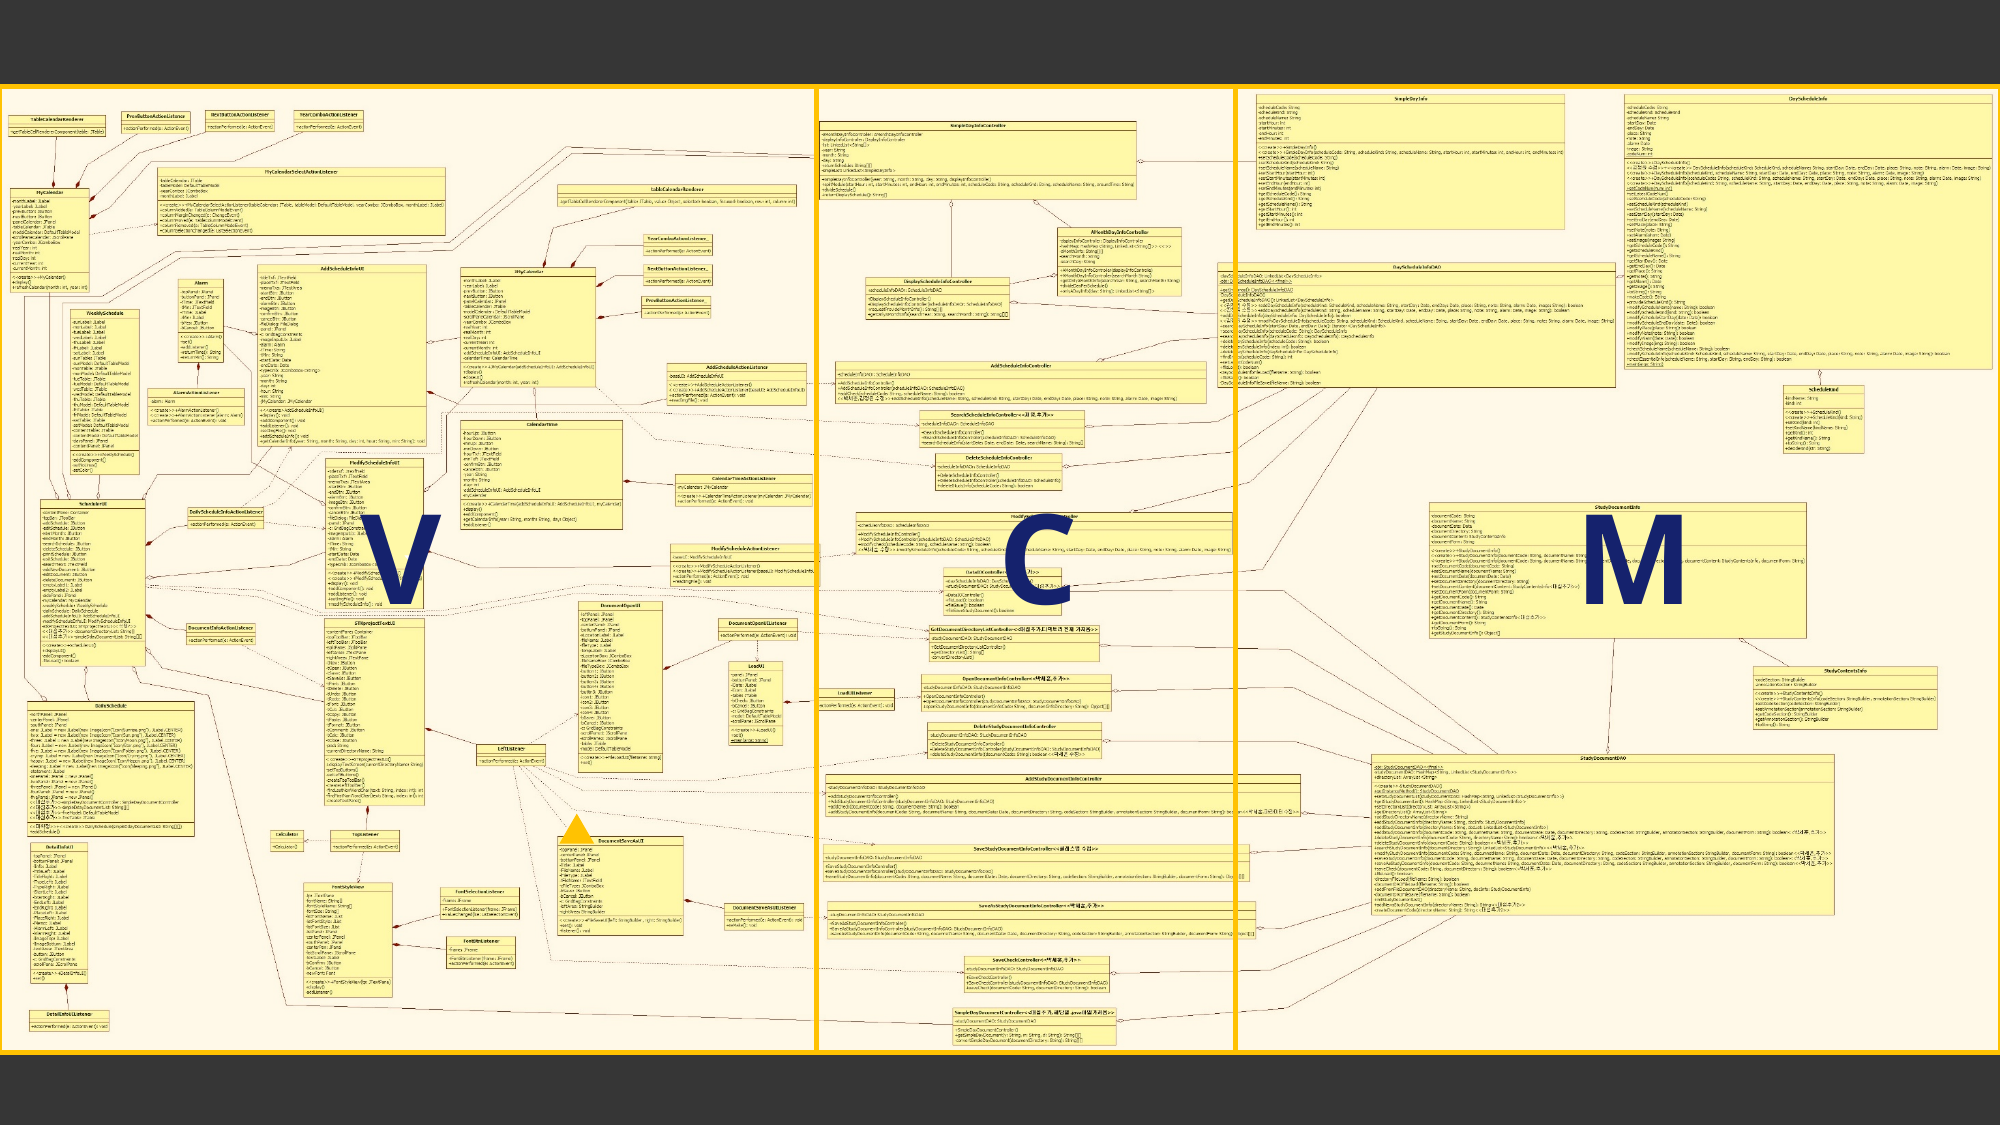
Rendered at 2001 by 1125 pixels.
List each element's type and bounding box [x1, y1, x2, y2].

picture [0, 86, 2000, 1053]
